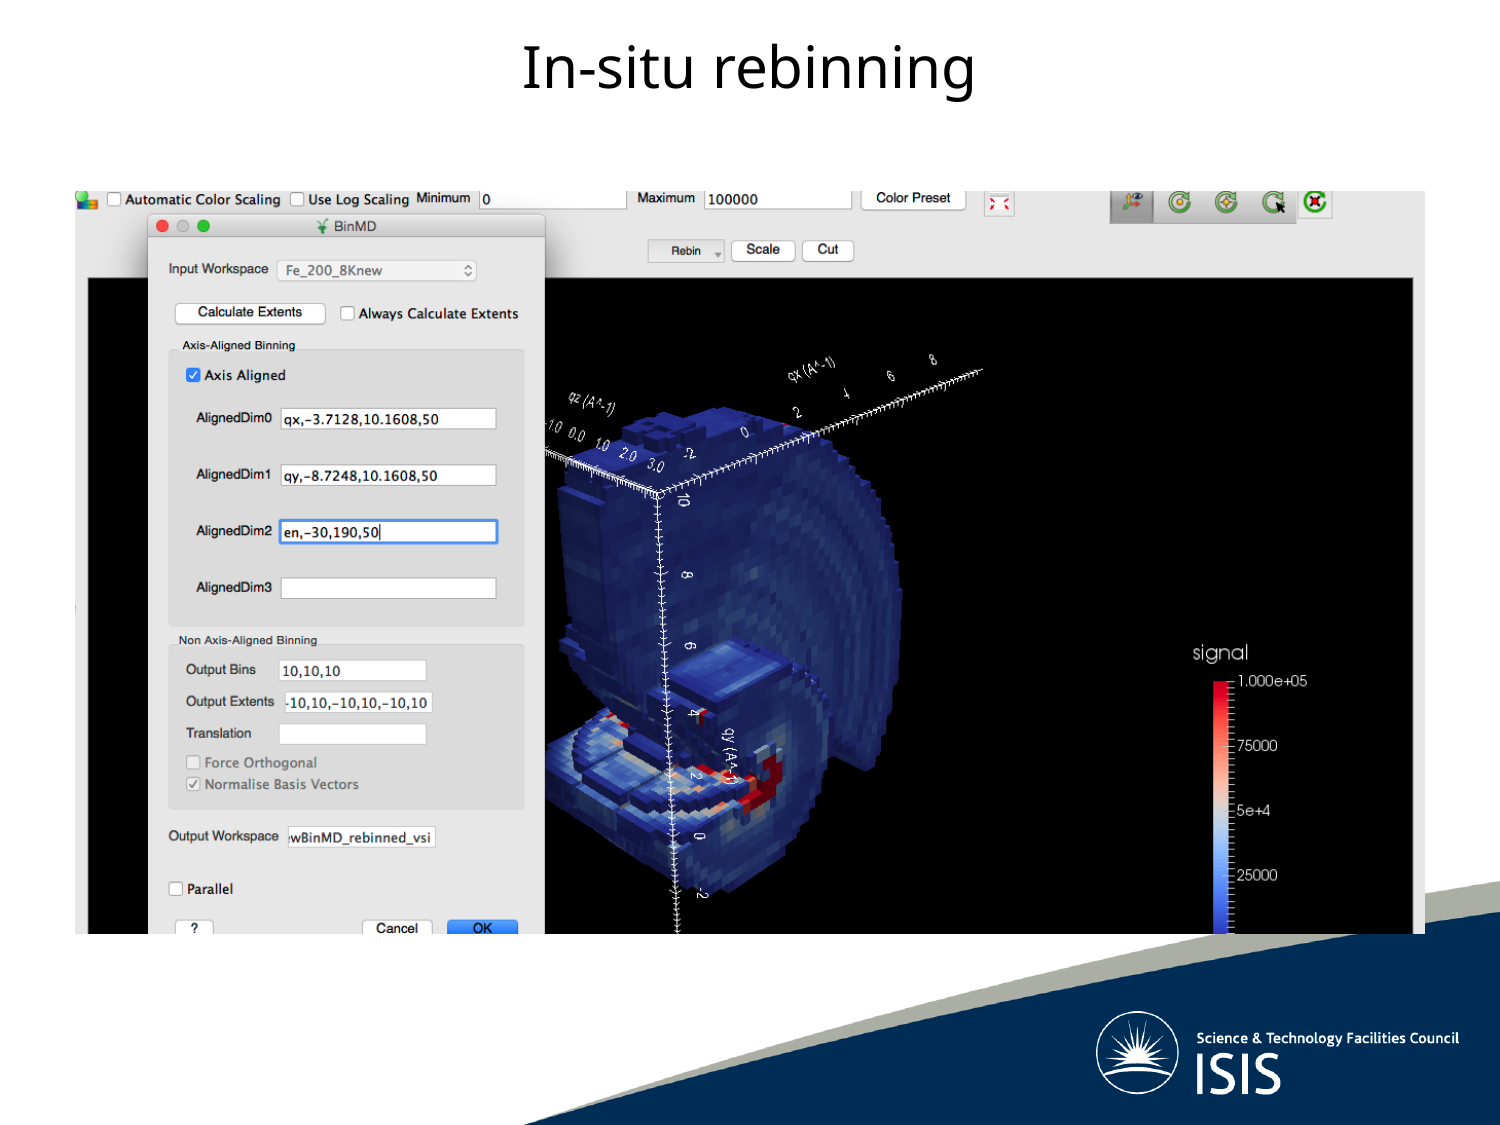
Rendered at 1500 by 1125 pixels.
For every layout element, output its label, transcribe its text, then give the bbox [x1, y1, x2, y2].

picture [0, 190, 1500, 1125]
title In-situ rebinning [74, 0, 1426, 160]
